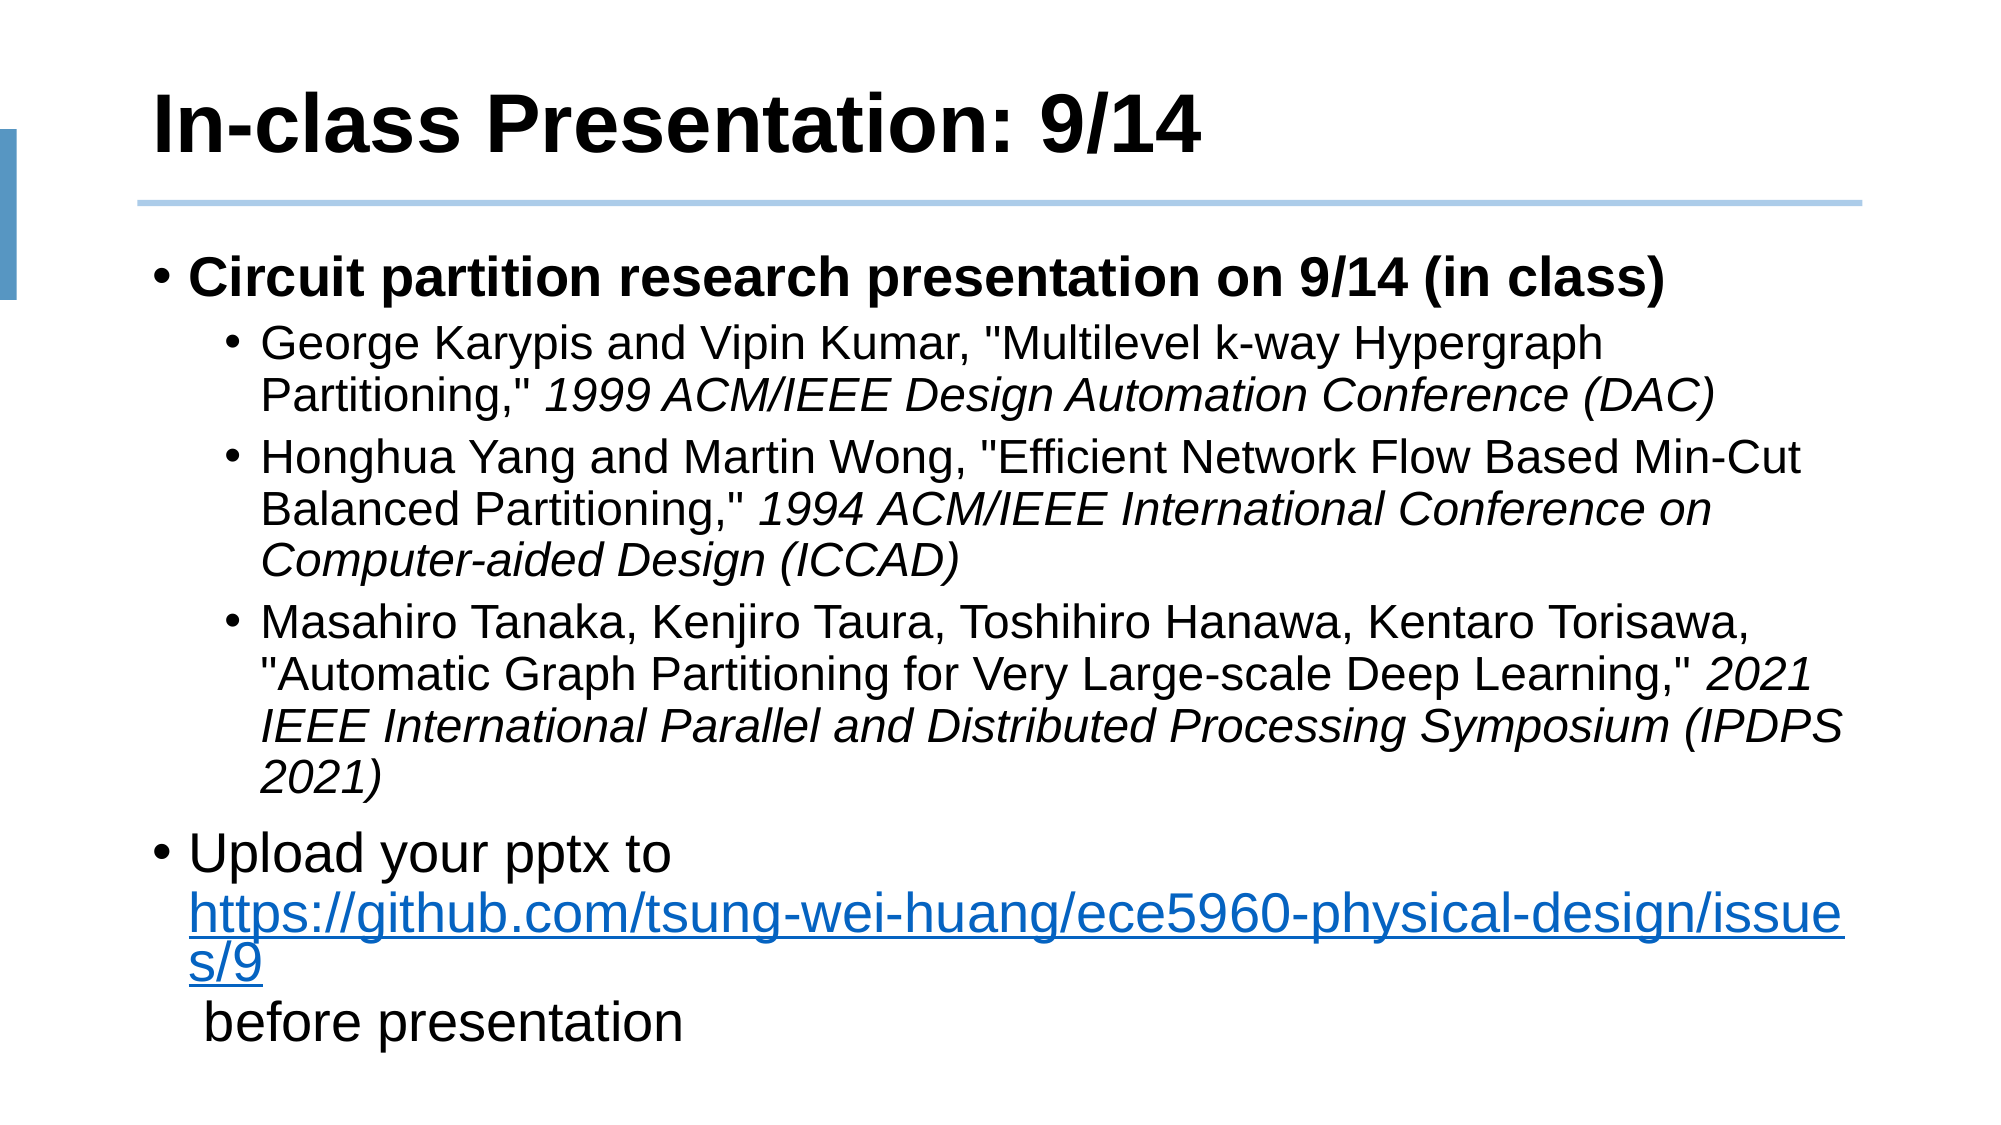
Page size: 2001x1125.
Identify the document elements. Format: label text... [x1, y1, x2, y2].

list Circuit partition research presentation on 9/14 (in class) George Karypis and Vipin Kumar, "Multilevel k-way Hypergraph Partitioning," 1999 ACM/IEEE Design Automation Conference (DAC) Honghua Yang and Martin Wong, "Efficient Network Flow Based Min-Cut Balanced Partitioning," 1994 ACM/IEEE International Conference on Computer-aided Design (ICCAD) Masahiro Tanaka, Kenjiro Taura, Toshihiro Hanawa, Kentaro Torisawa, "Automatic Graph Partitioning for Very Large-scale Deep Learning," 2021 IEEE International Parallel and Distributed Processing Symposium (IPDPS 2021) Upload your pptx to https://github.com/tsung-wei-huang/ece5960-physical-design/issues/9 before presentation [137, 240, 1863, 1014]
title In-class Presentation: 9/14 [137, 42, 1863, 208]
